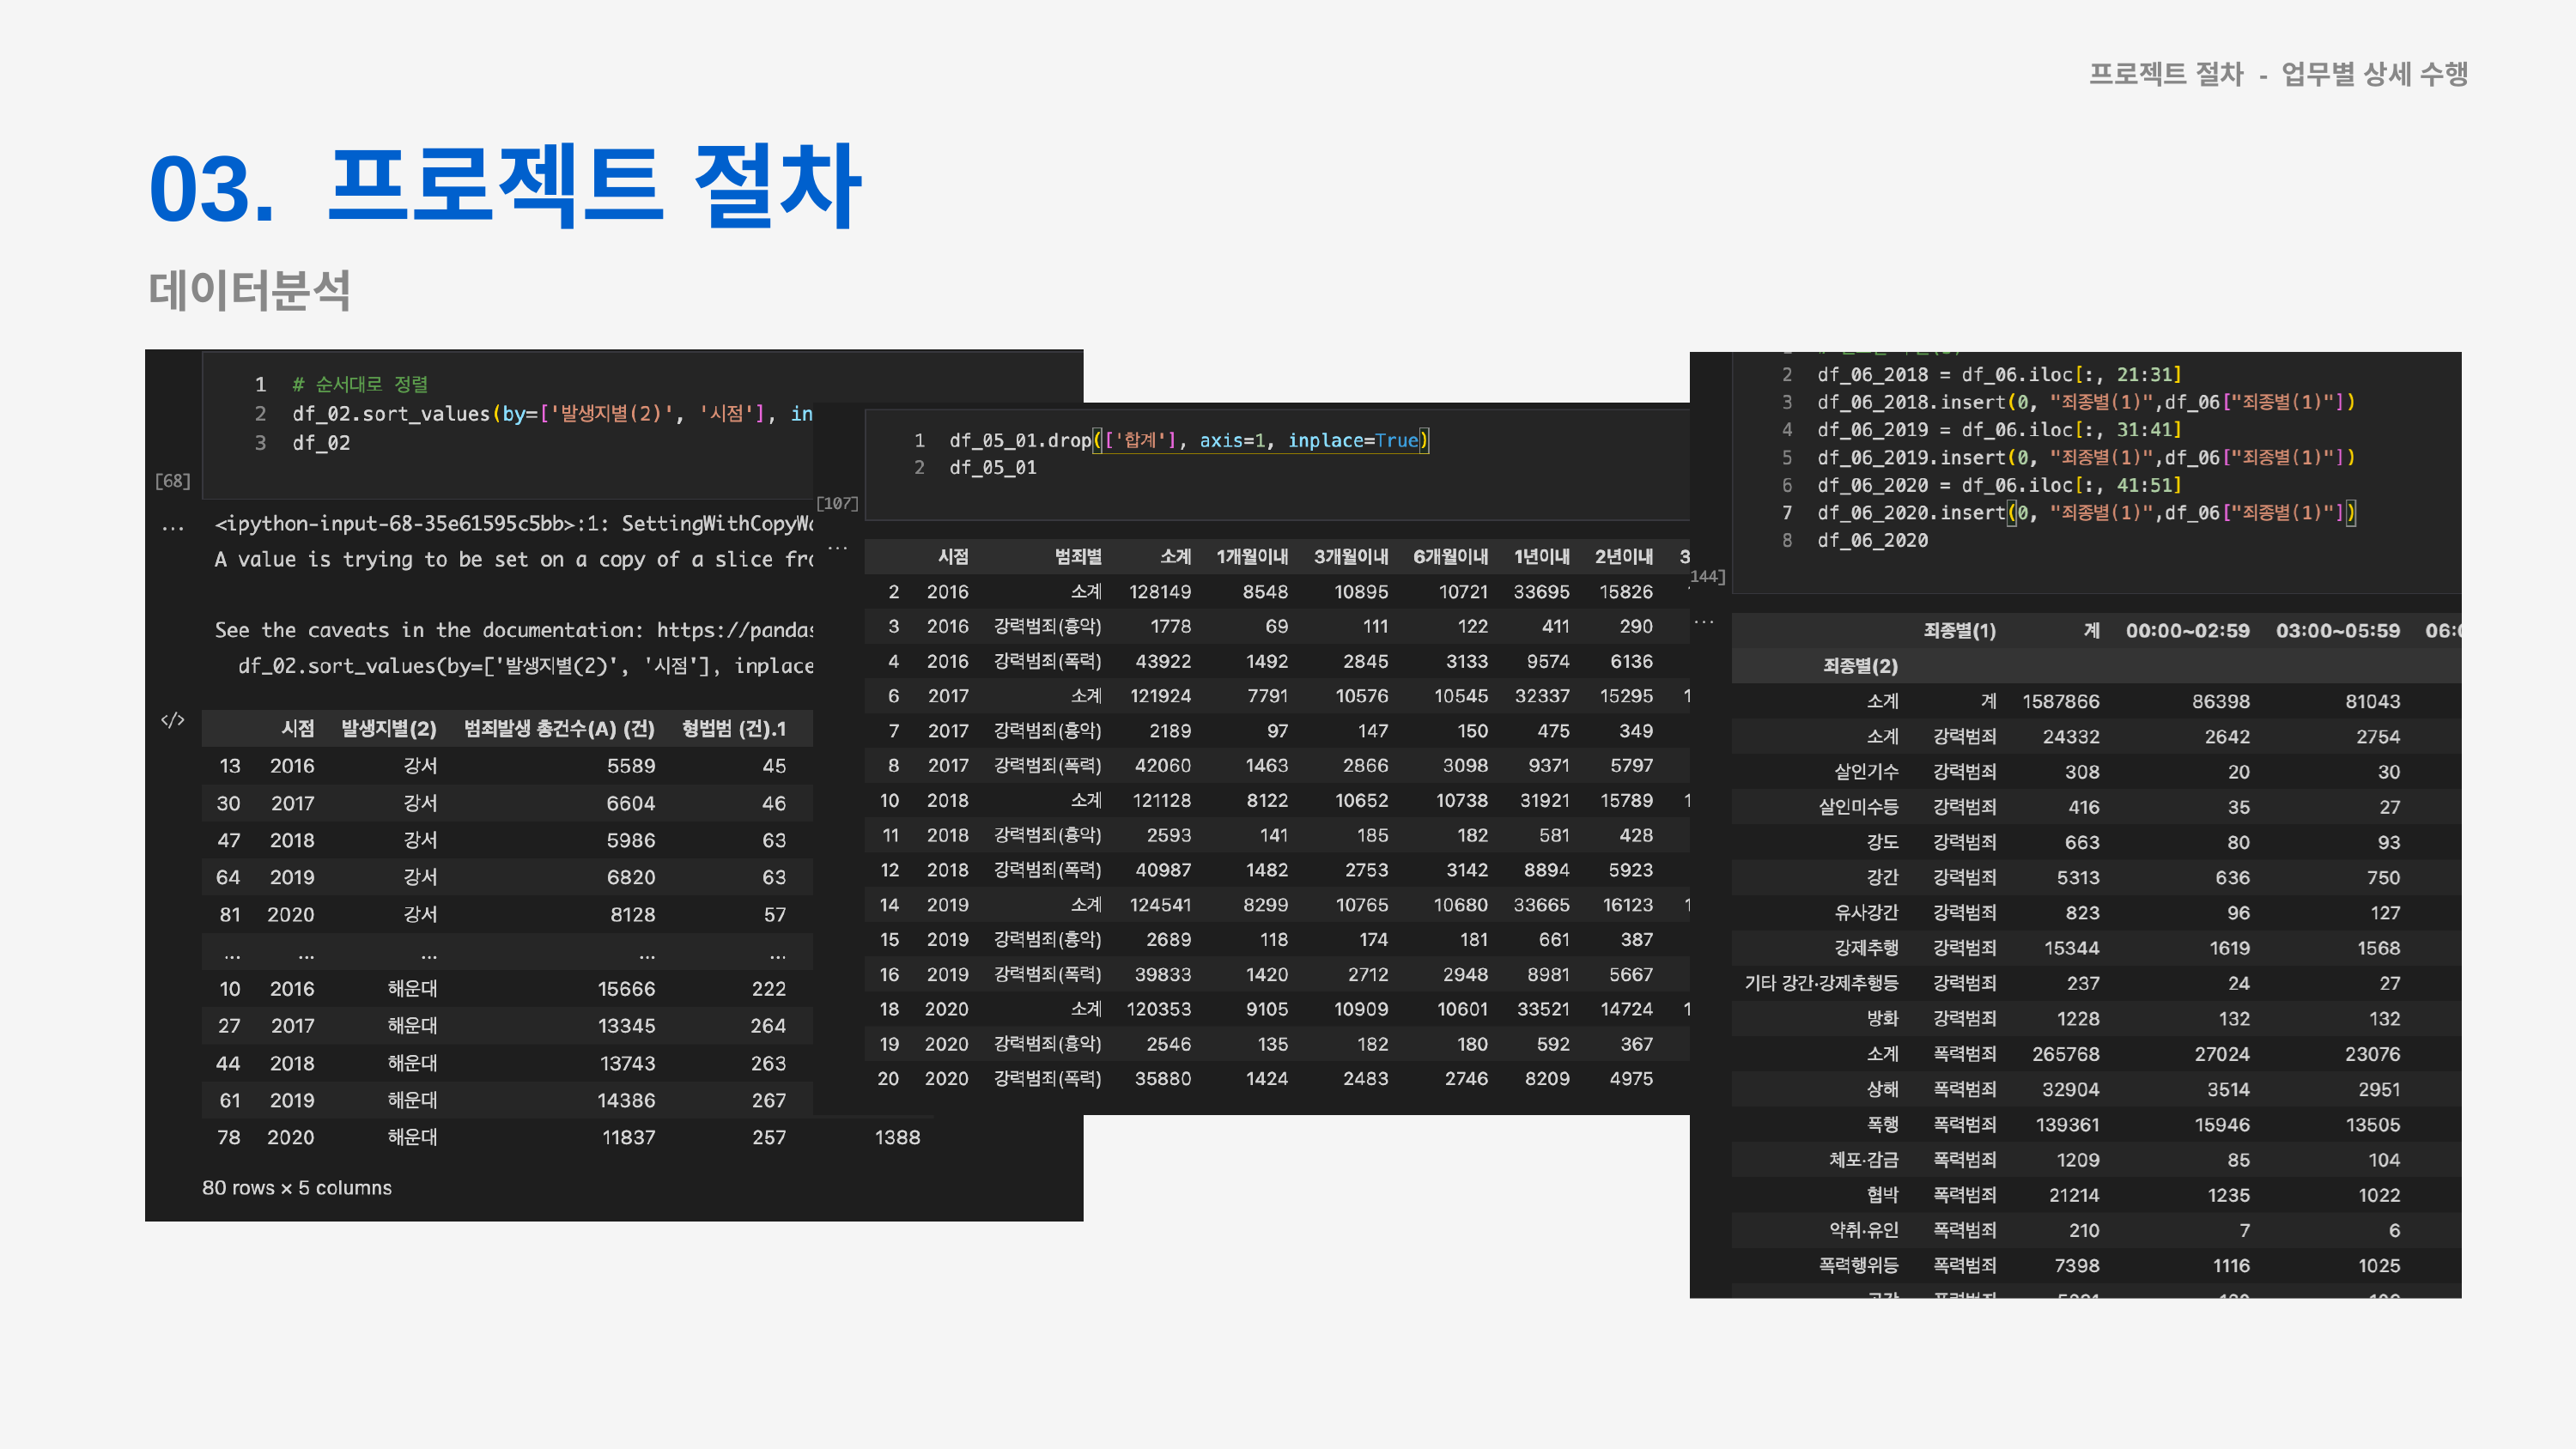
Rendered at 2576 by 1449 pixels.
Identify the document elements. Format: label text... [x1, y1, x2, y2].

text_box 데이터분석 [135, 256, 1024, 324]
text_box 프로젝트 절차 - 업무별 상세 수행 [1996, 52, 2483, 97]
text_box 03. 프로젝트 절차 [135, 121, 1036, 246]
picture [145, 349, 2462, 1299]
